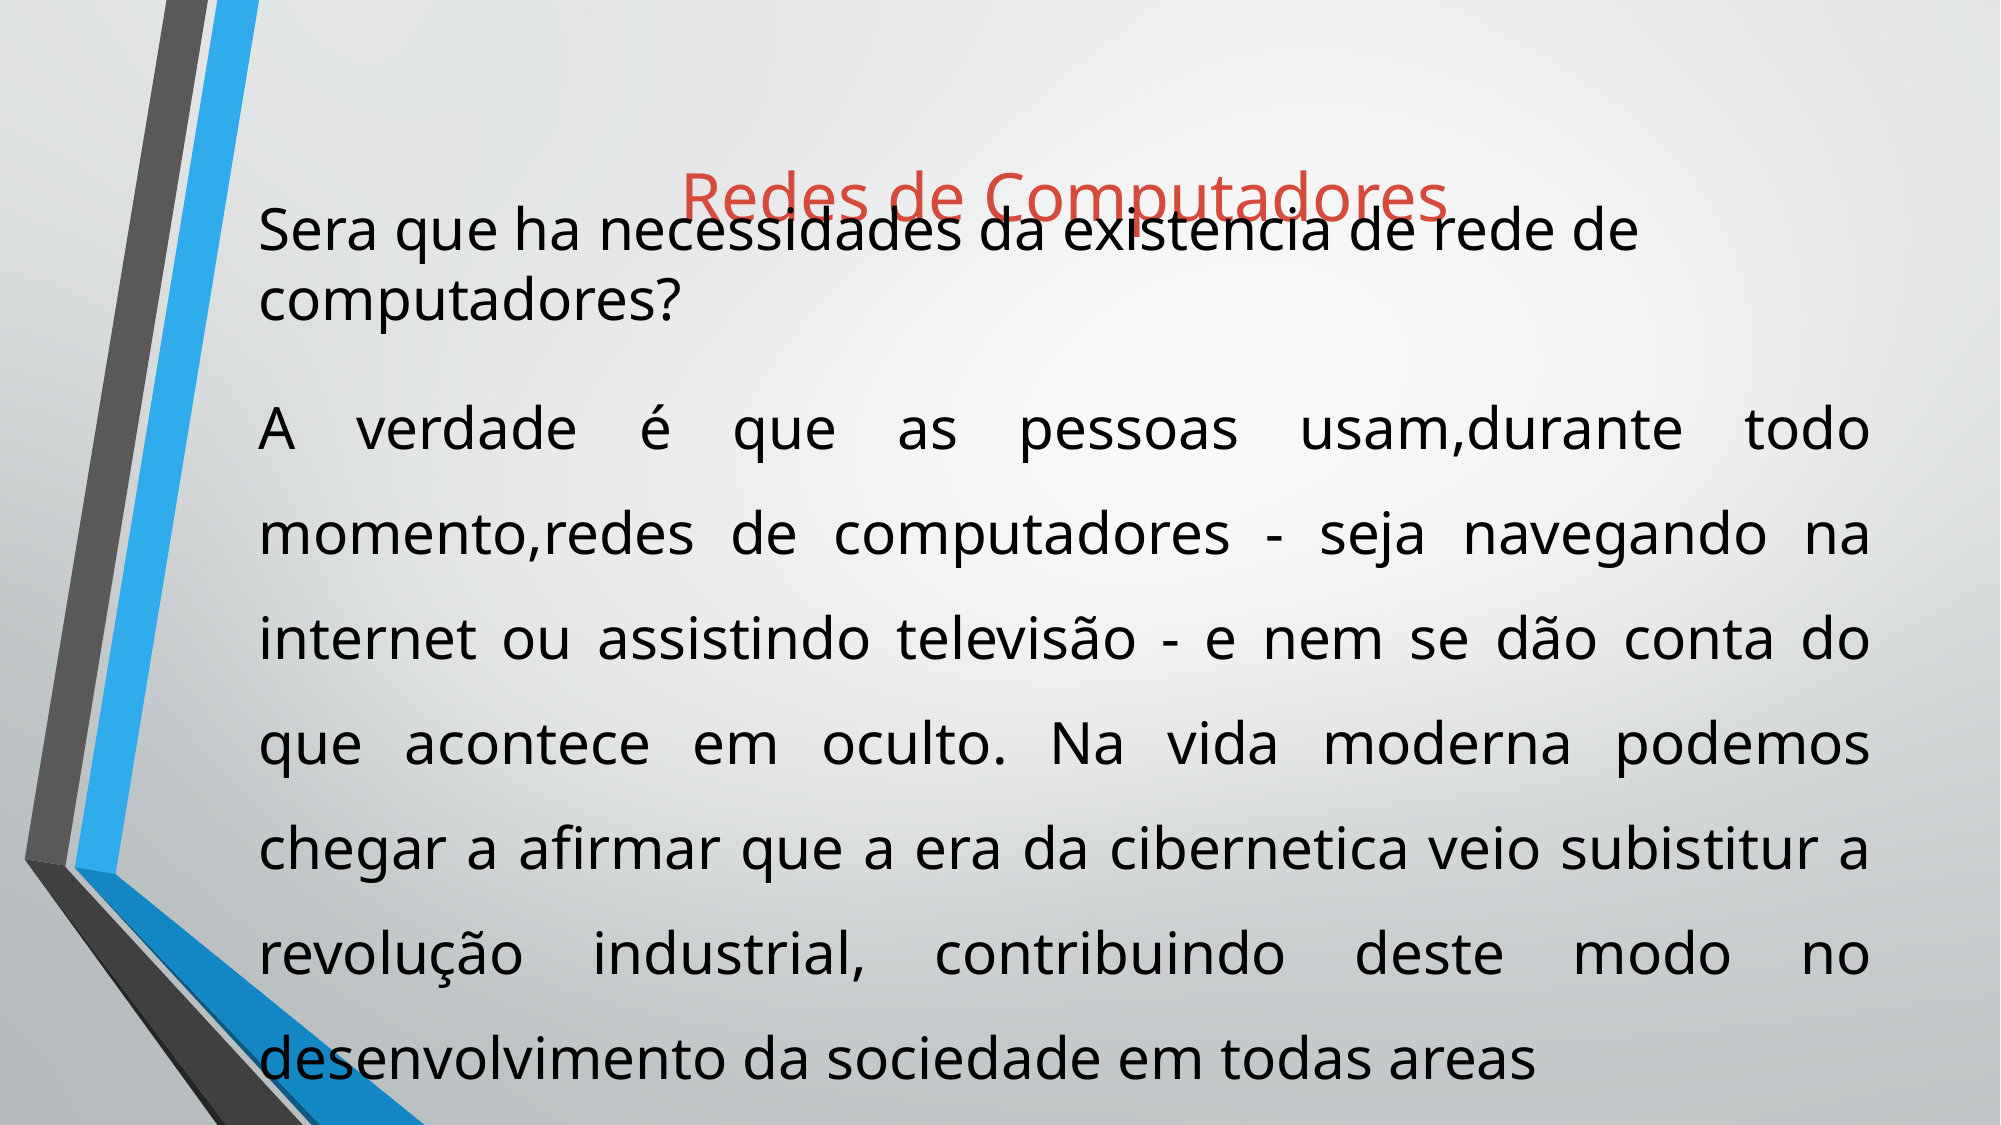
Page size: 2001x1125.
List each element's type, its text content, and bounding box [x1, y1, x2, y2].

list Sera que ha necessidades da existencia de rede de computadores? A verdade é que as pessoas usam,durante todo momento,redes de computadores - seja navegando na internet ou assistindo televisão - e nem se dão conta do que acontece em oculto. Na vida moderna podemos chegar a afirmar que a era da cibernetica veio subistitur a revolução industrial, contribuindo deste modo no desenvolvimento da sociedade em todas areas [243, 277, 1887, 1088]
title Redes de Computadores [243, 112, 1887, 277]
